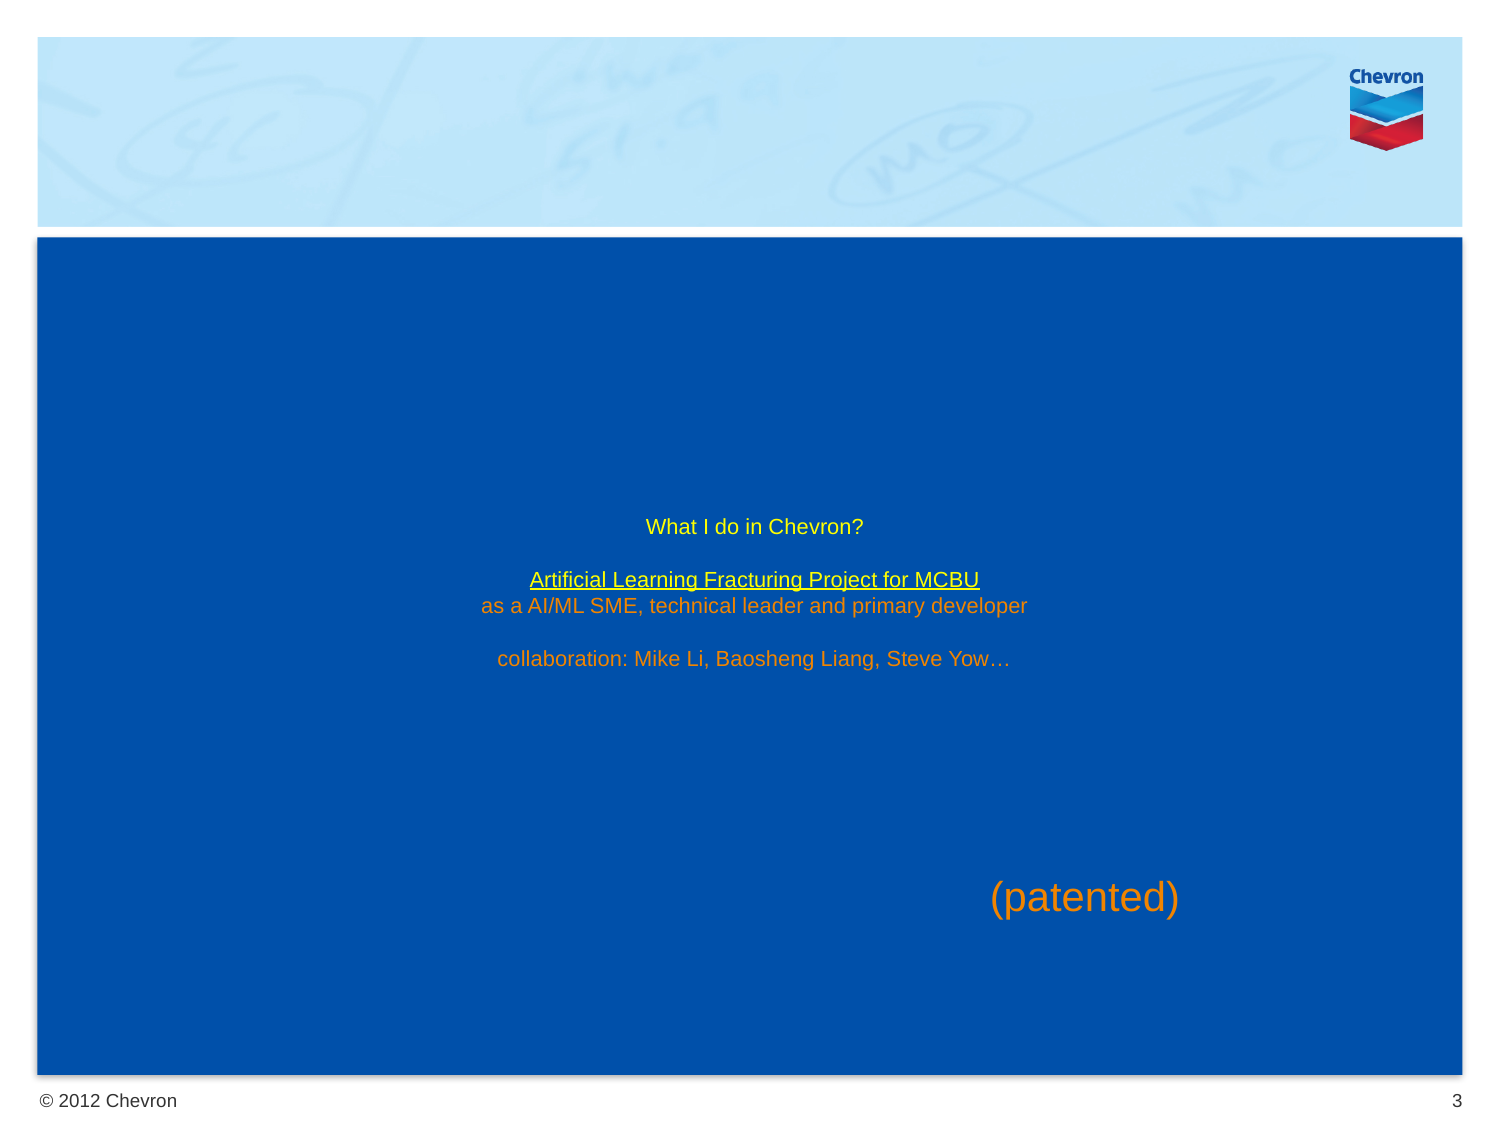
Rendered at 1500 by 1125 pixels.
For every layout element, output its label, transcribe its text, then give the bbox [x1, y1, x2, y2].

title What I do in Chevron? Artificial Learning Fracturing Project for MCBU as a AI/ML SME, technical leader and primary developer collaboration: Mike Li, Baosheng Liang, Steve Yow… [130, 512, 1381, 725]
slide_number 3 [1376, 1088, 1463, 1125]
text_box (patented) [975, 862, 1225, 928]
picture [37, 37, 1463, 227]
